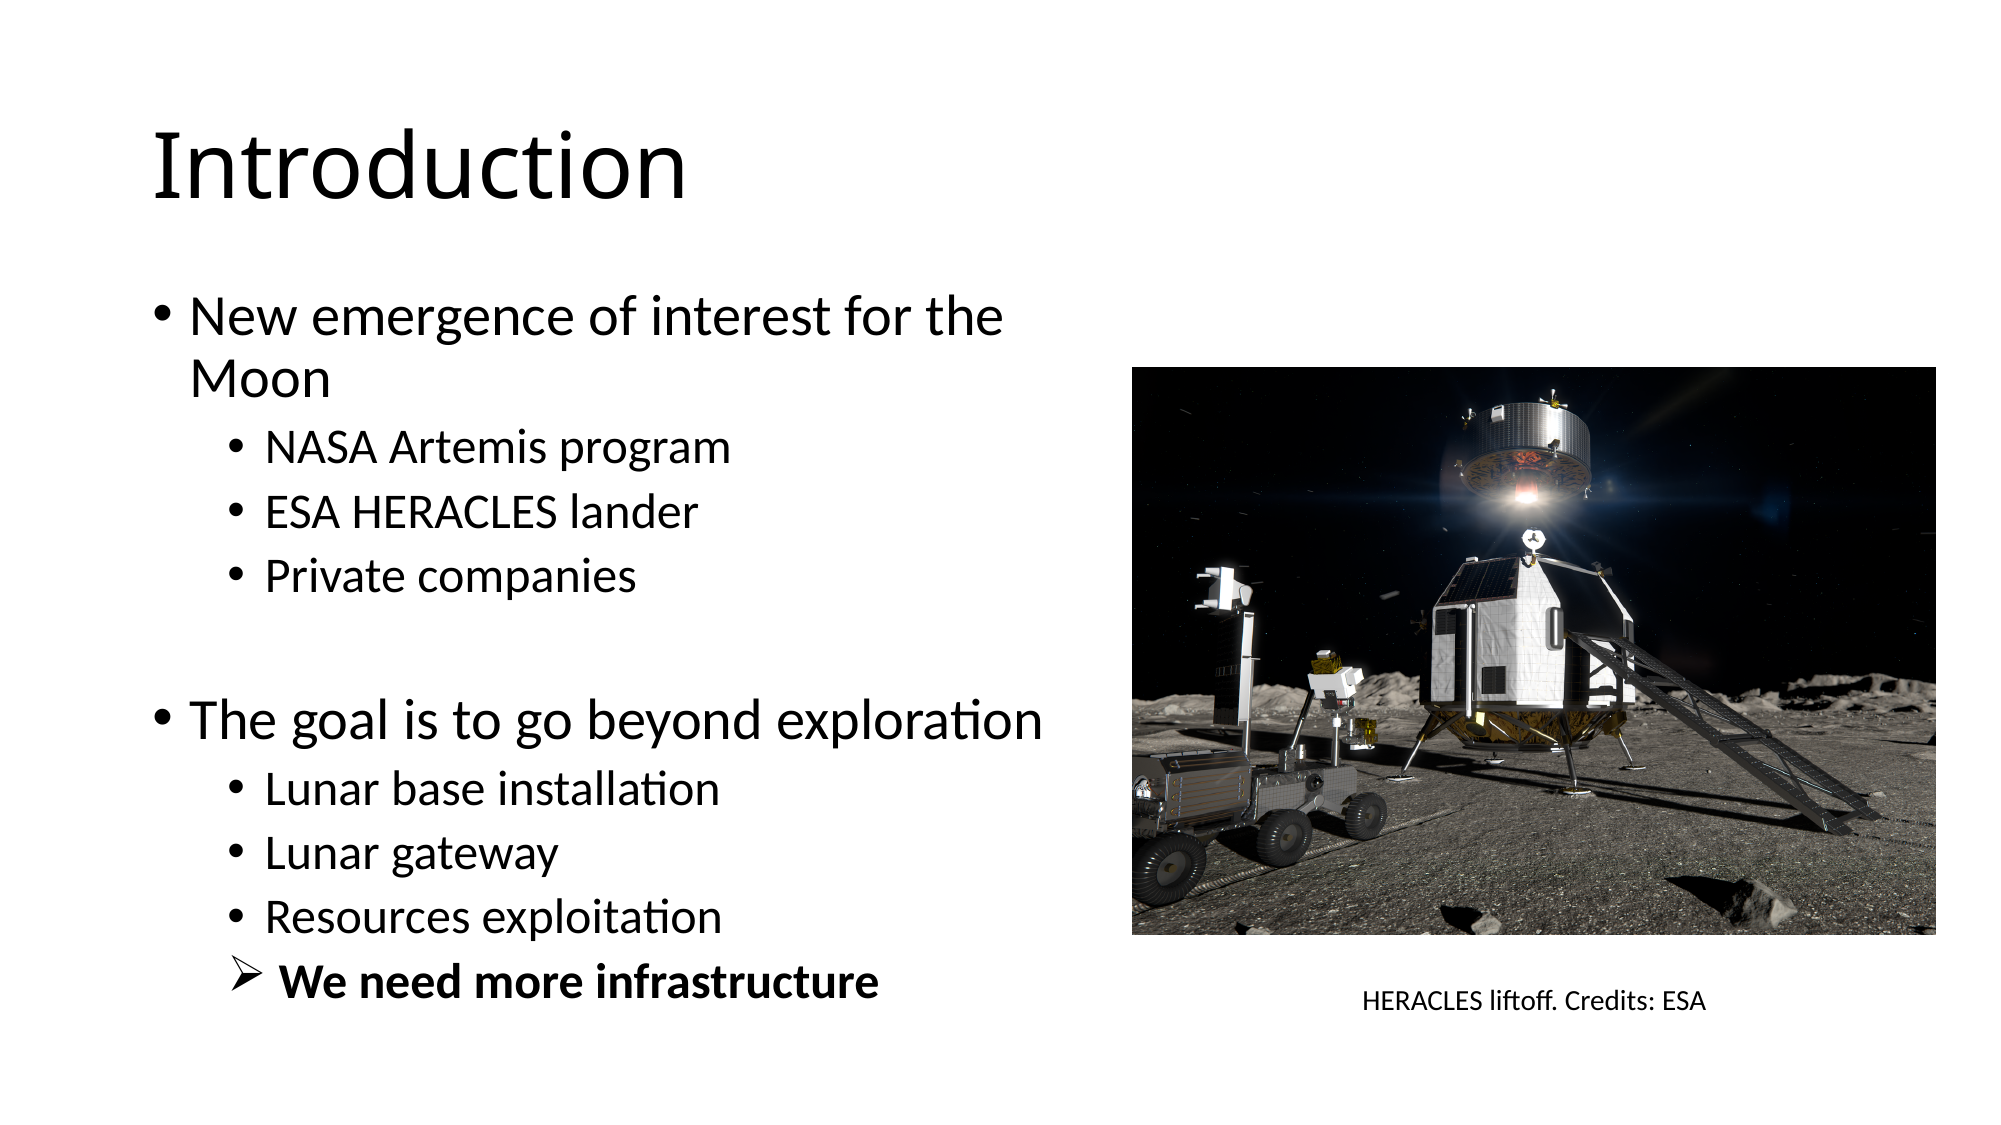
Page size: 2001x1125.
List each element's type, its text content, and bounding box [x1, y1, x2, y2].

list New emergence of interest for the Moon NASA Artemis program ESA HERACLES lander Private companies The goal is to go beyond exploration Lunar base installation Lunar gateway Resources exploitation We need more infrastructure [137, 277, 1075, 1125]
title Introduction [137, 59, 1863, 278]
picture [1132, 367, 1936, 935]
text_box HERACLES liftoff. Credits: ESA [1132, 974, 1936, 1024]
